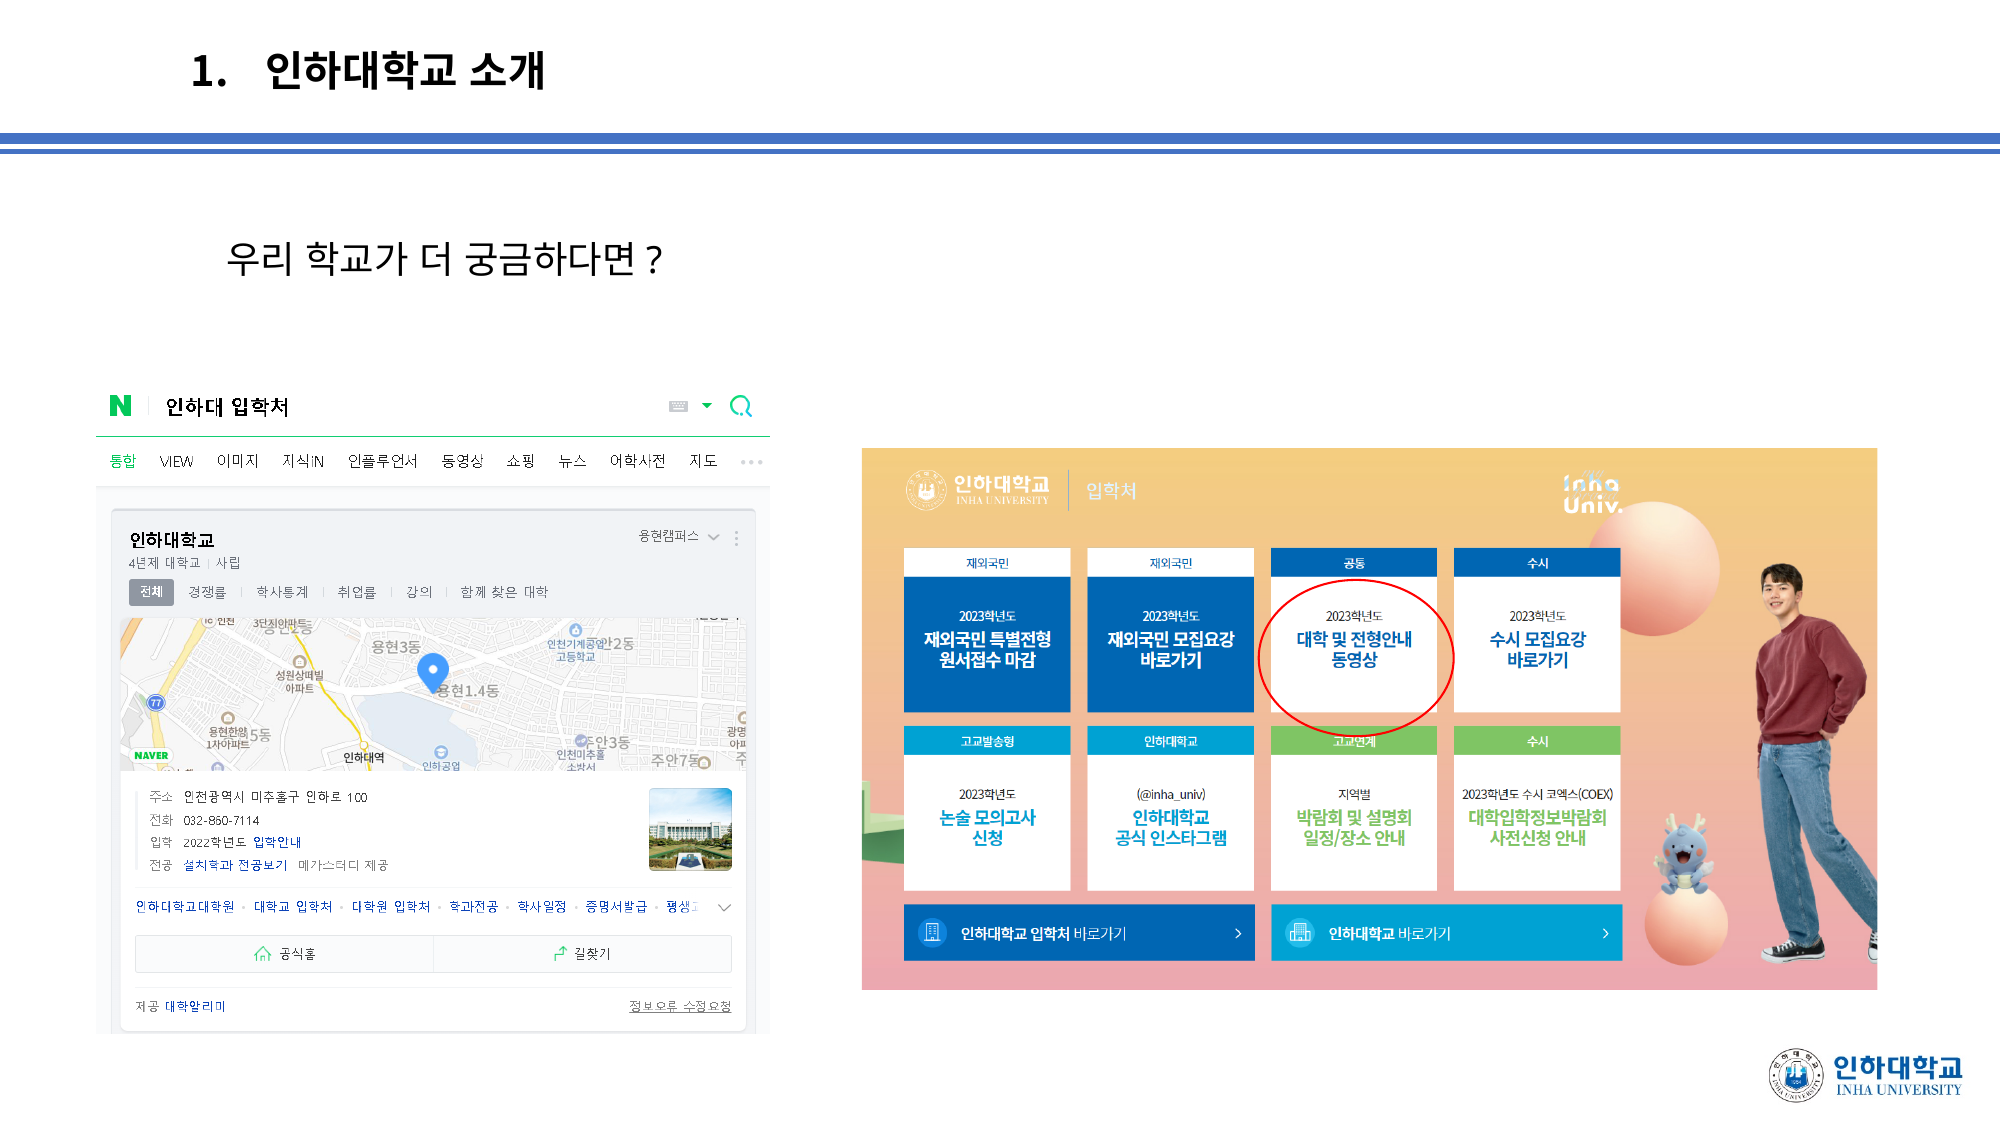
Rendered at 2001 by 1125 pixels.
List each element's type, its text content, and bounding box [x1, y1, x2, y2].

text_box 인하대학교 소개 [175, 37, 562, 103]
picture [861, 448, 1878, 990]
picture [1761, 1033, 1971, 1117]
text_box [0, 138, 2000, 152]
picture [96, 377, 770, 1034]
text_box 우리 학교가 더 궁금하다면? [211, 228, 678, 289]
